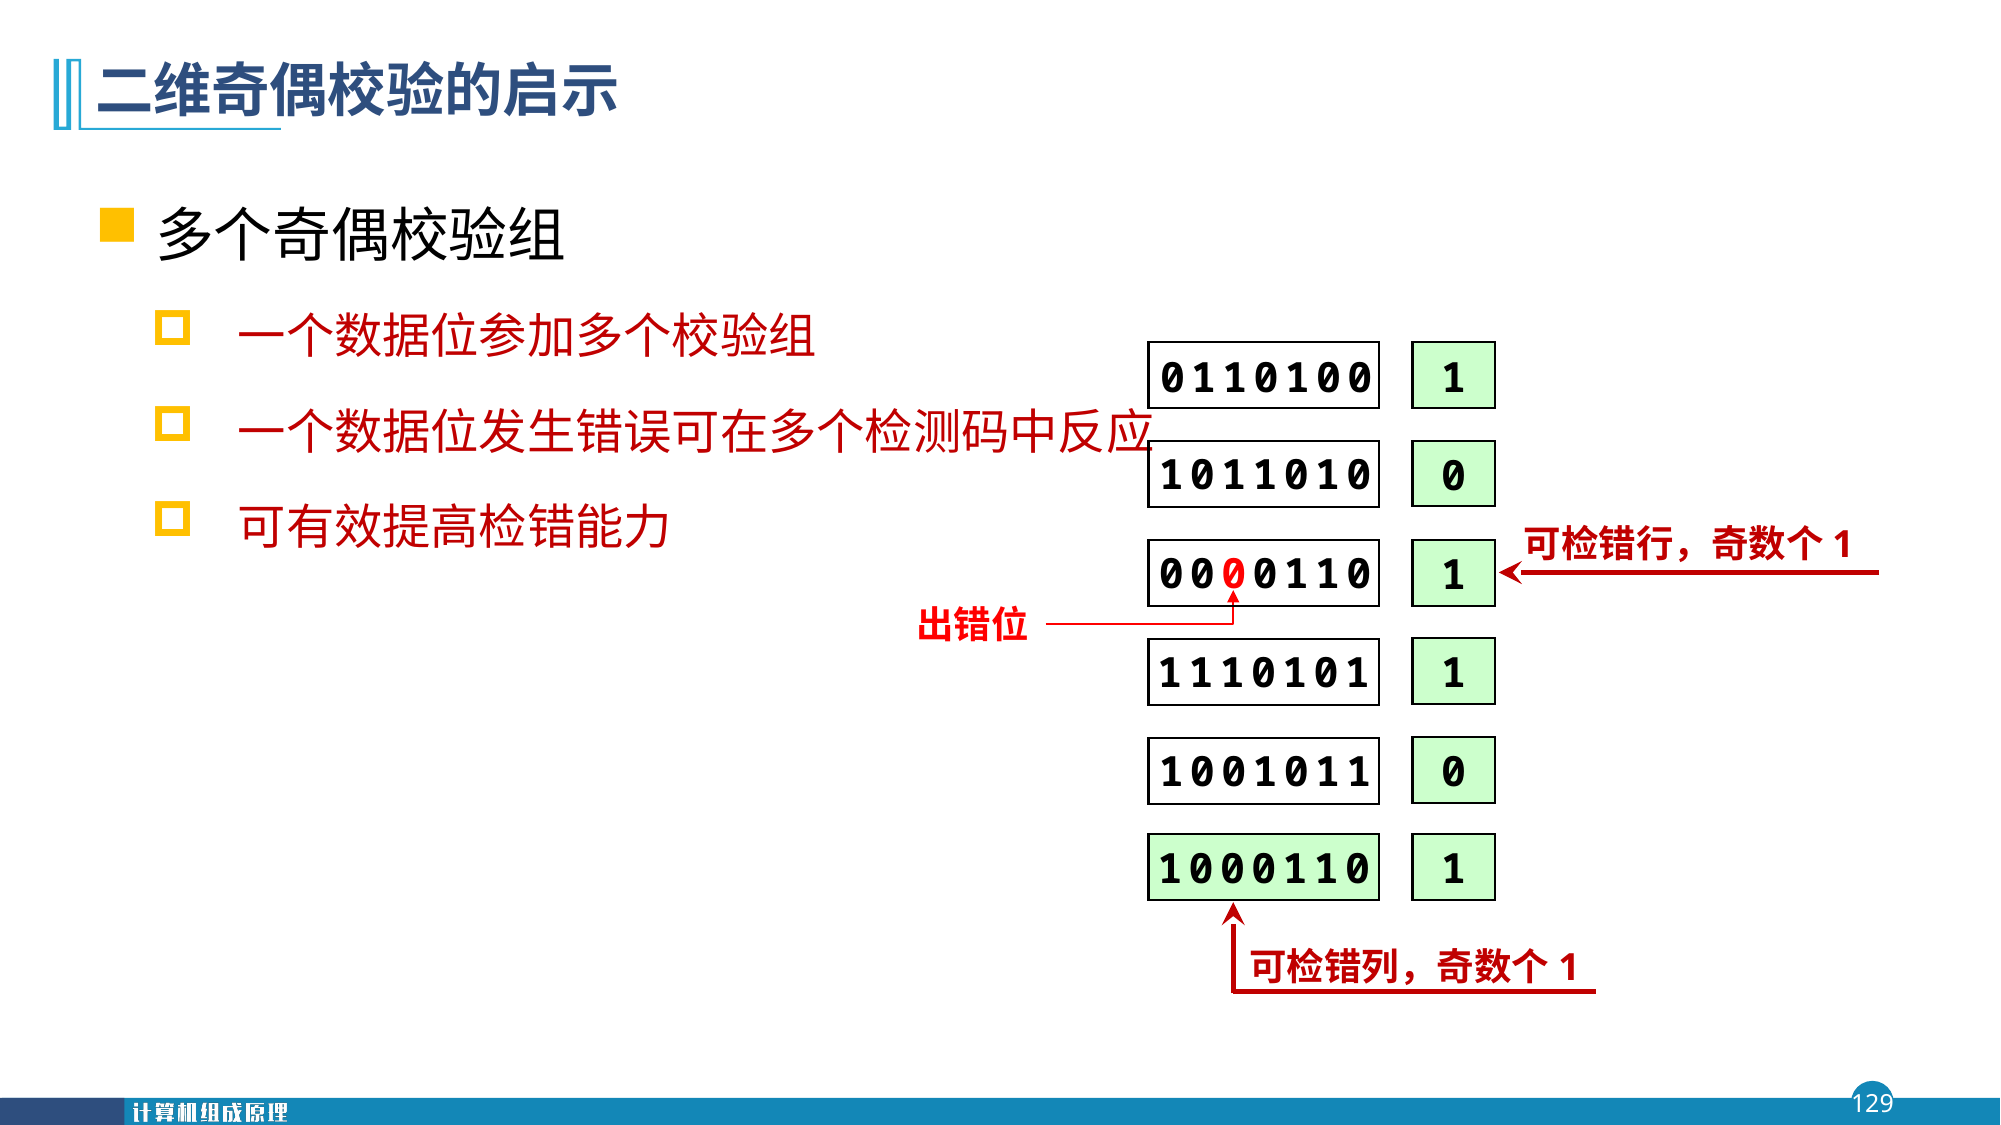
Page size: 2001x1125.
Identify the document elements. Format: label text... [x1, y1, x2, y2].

text_box [1045, 605, 1145, 625]
list 多个奇偶校验组 一个数据位参加多个校验组 一个数据位发生错误可在多个检测码中反应 可有效提高检错能力 [80, 154, 1177, 576]
title 二维奇偶校验的启示 [80, 42, 1805, 144]
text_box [1145, 342, 1495, 901]
text_box 出错位 [901, 593, 1044, 654]
text_box 可检错行，奇数个1 [1508, 512, 1869, 572]
text_box 可检错列，奇数个1 [1236, 935, 1595, 989]
